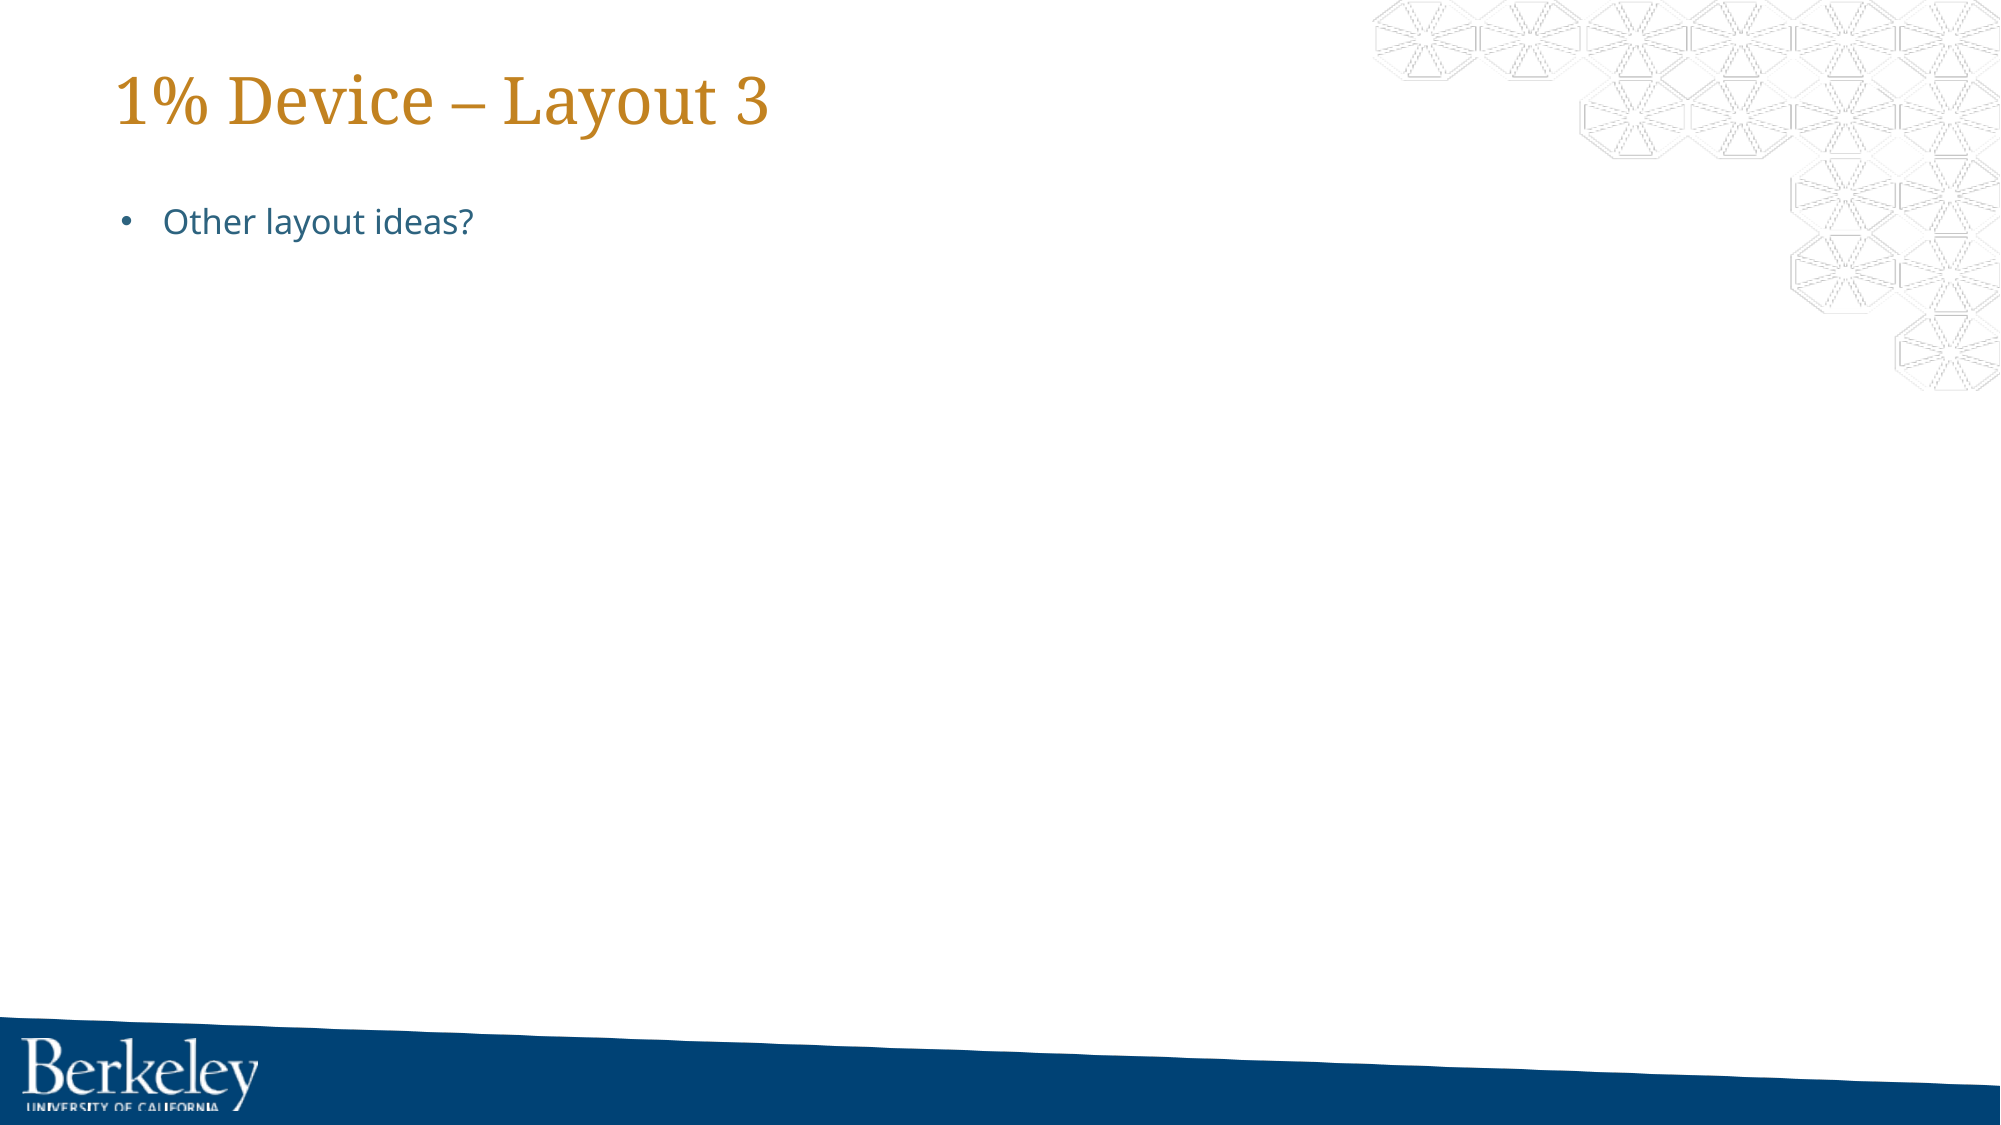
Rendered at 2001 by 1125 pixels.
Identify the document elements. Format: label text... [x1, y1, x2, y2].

title 1% Device – Layout 3 [99, 3, 1799, 193]
list Other layout ideas? [105, 192, 1799, 913]
